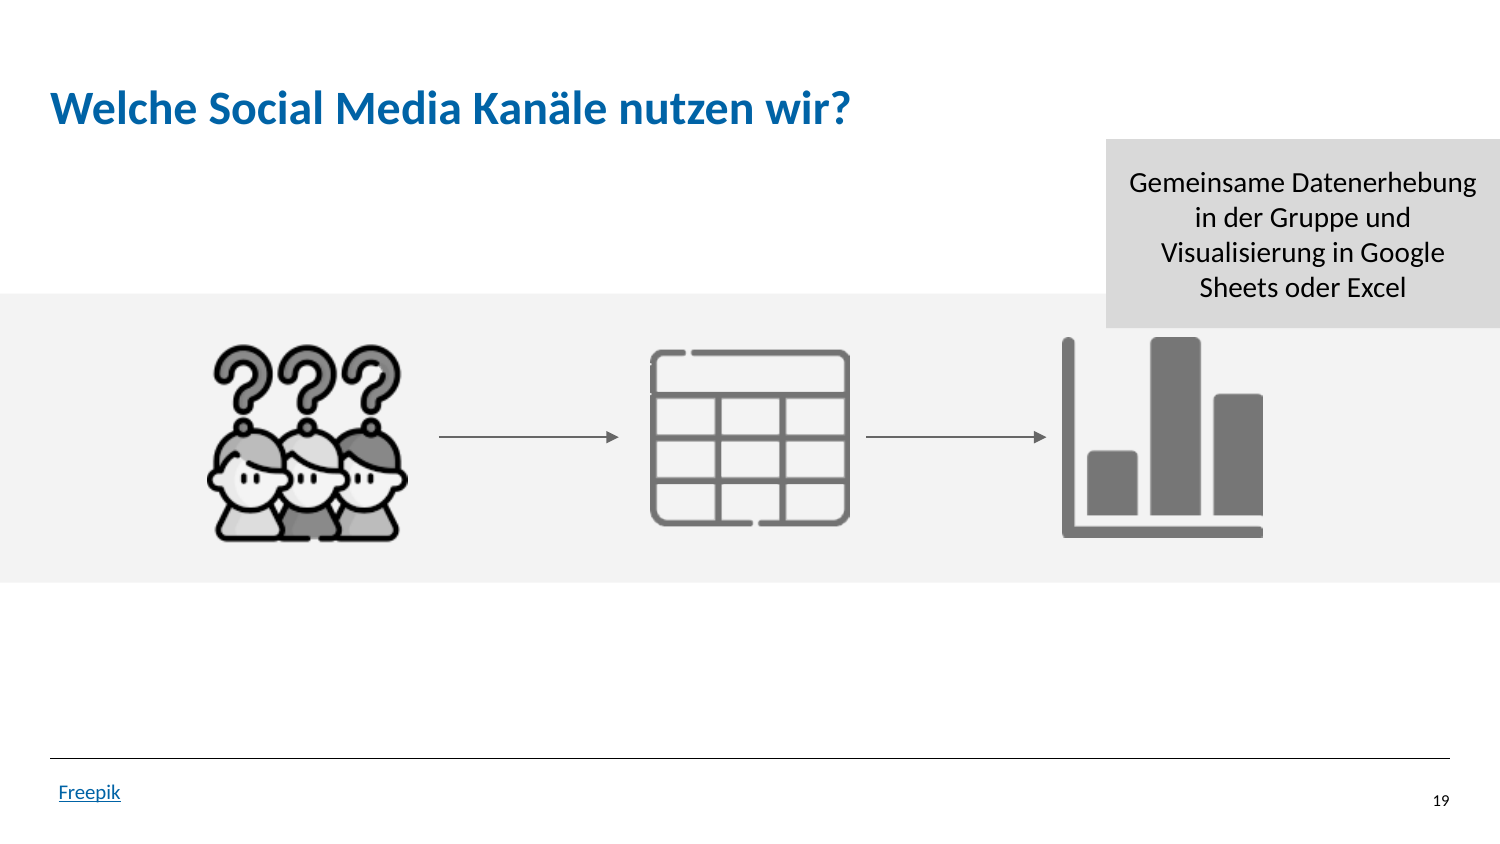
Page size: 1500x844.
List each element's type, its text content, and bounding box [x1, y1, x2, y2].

text_box [0, 293, 1500, 583]
text_box Gemeinsame Datenerhebung in der Gruppe und Visualisierung in Google Sheets oder Excel [1104, 137, 1500, 330]
slide_number 19 [1347, 790, 1450, 836]
text_box Freepik [43, 771, 329, 811]
title Welche Social Media Kanäle nutzen wir? [50, 34, 1414, 135]
picture [1062, 336, 1264, 538]
picture [207, 343, 409, 544]
picture [649, 336, 851, 538]
